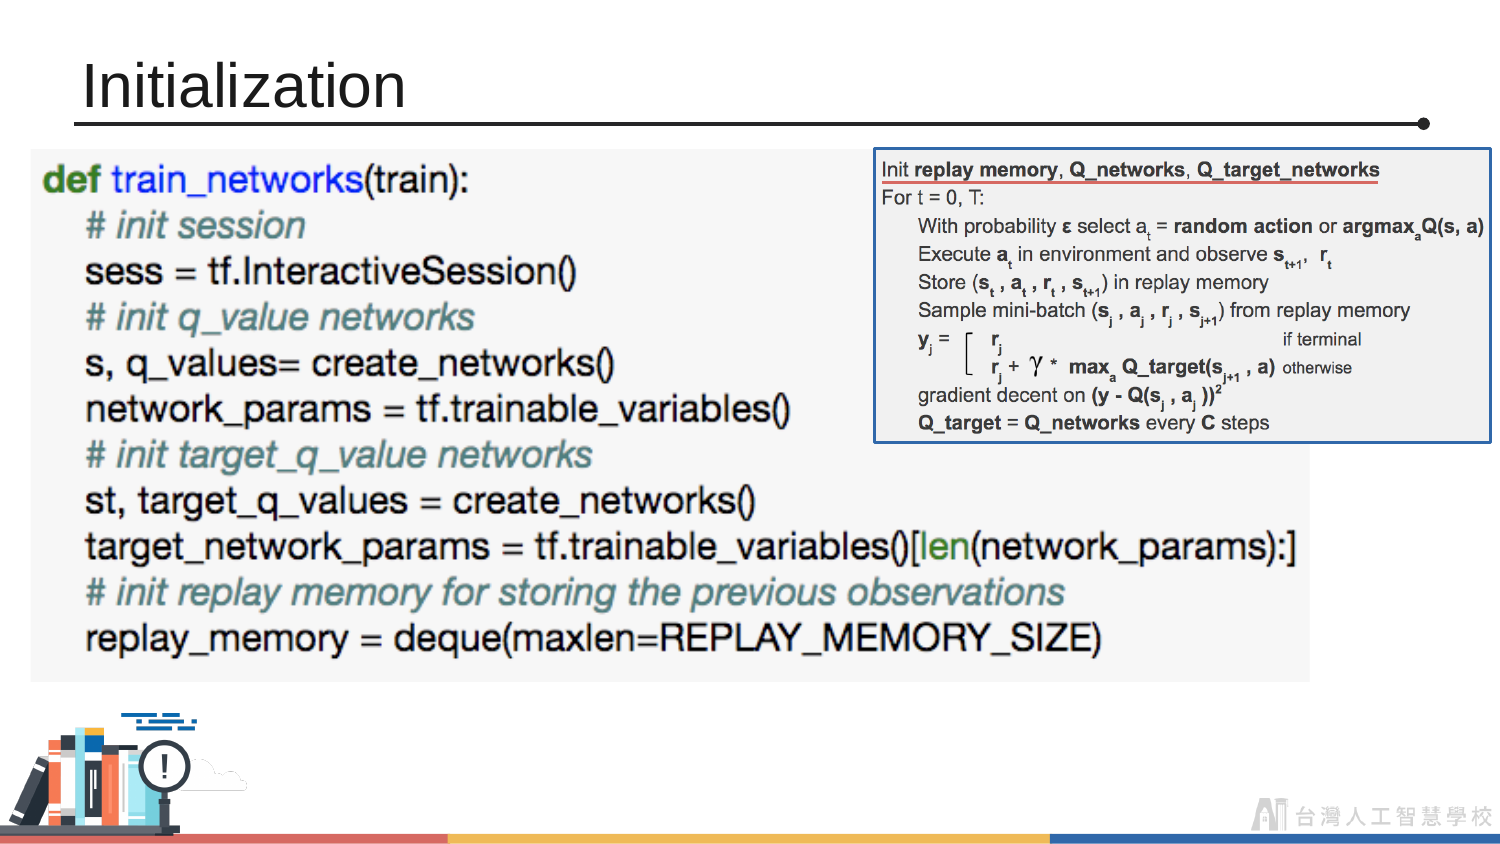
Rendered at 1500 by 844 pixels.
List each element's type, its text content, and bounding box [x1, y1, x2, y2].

title Initialization [77, 35, 1038, 129]
picture [0, 713, 247, 836]
picture [30, 149, 1490, 682]
